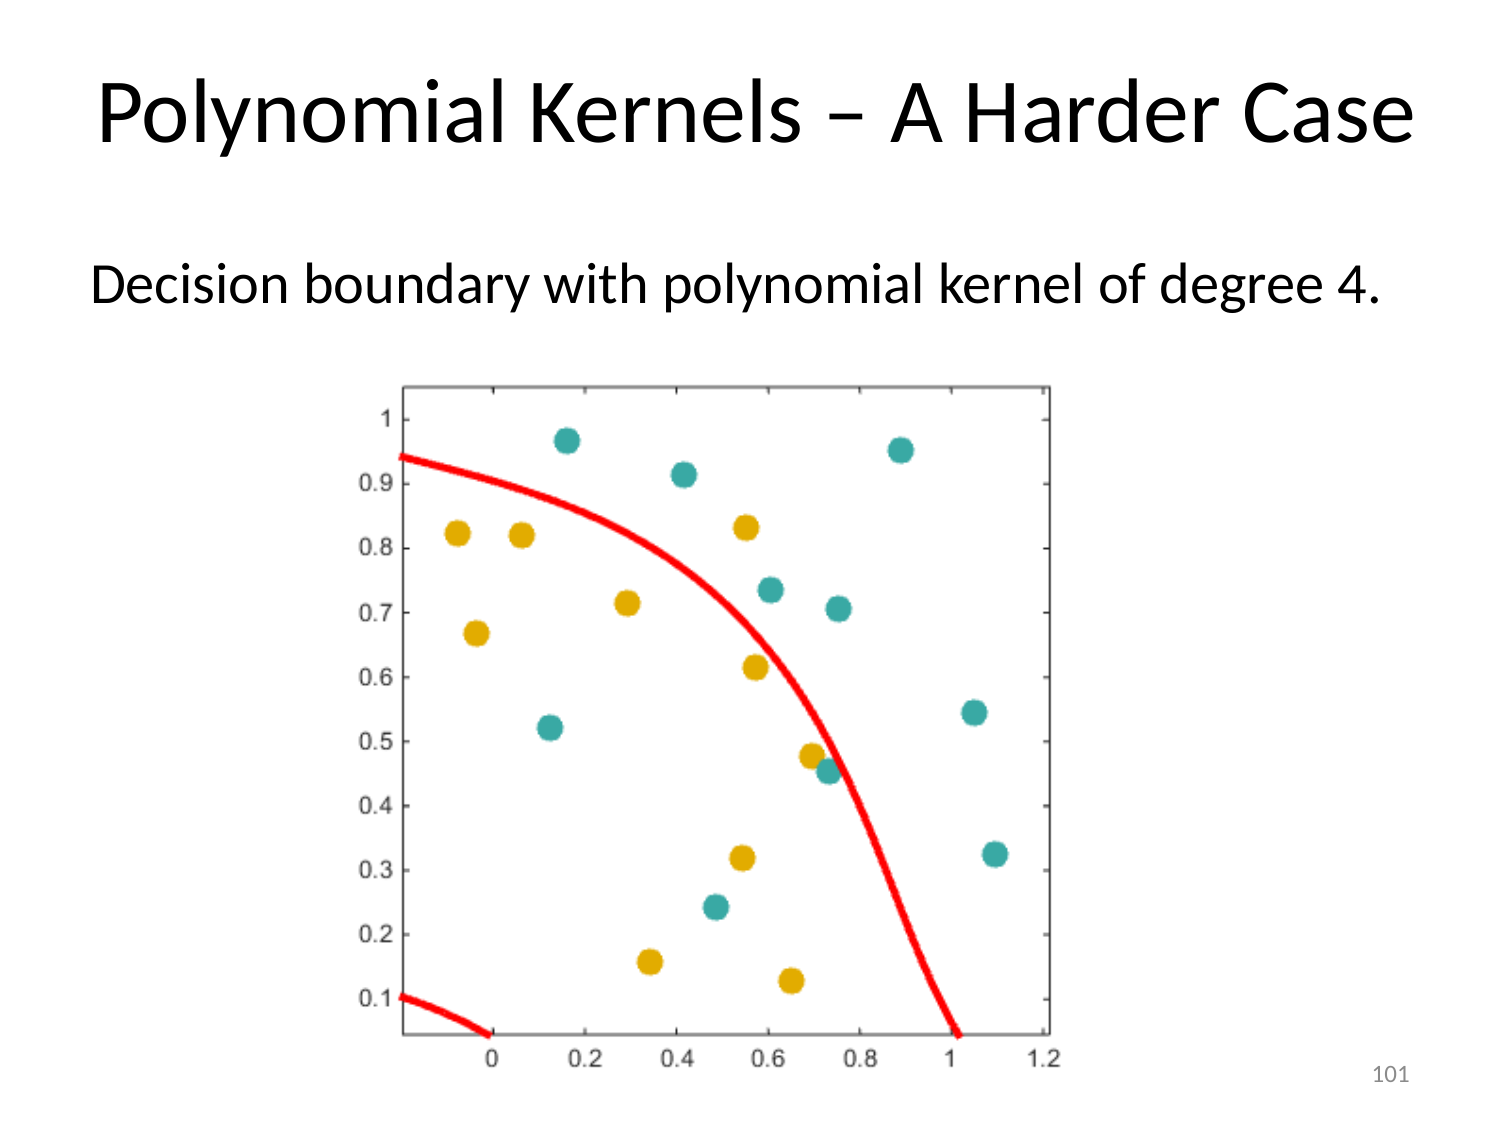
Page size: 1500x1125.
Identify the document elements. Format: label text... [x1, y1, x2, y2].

title Polynomial Kernels – A Harder Case [65, 24, 1450, 188]
picture [179, 329, 1237, 1123]
list Decision boundary with polynomial kernel of degree 4. [75, 237, 1425, 1038]
slide_number 101 [1240, 1042, 1425, 1103]
